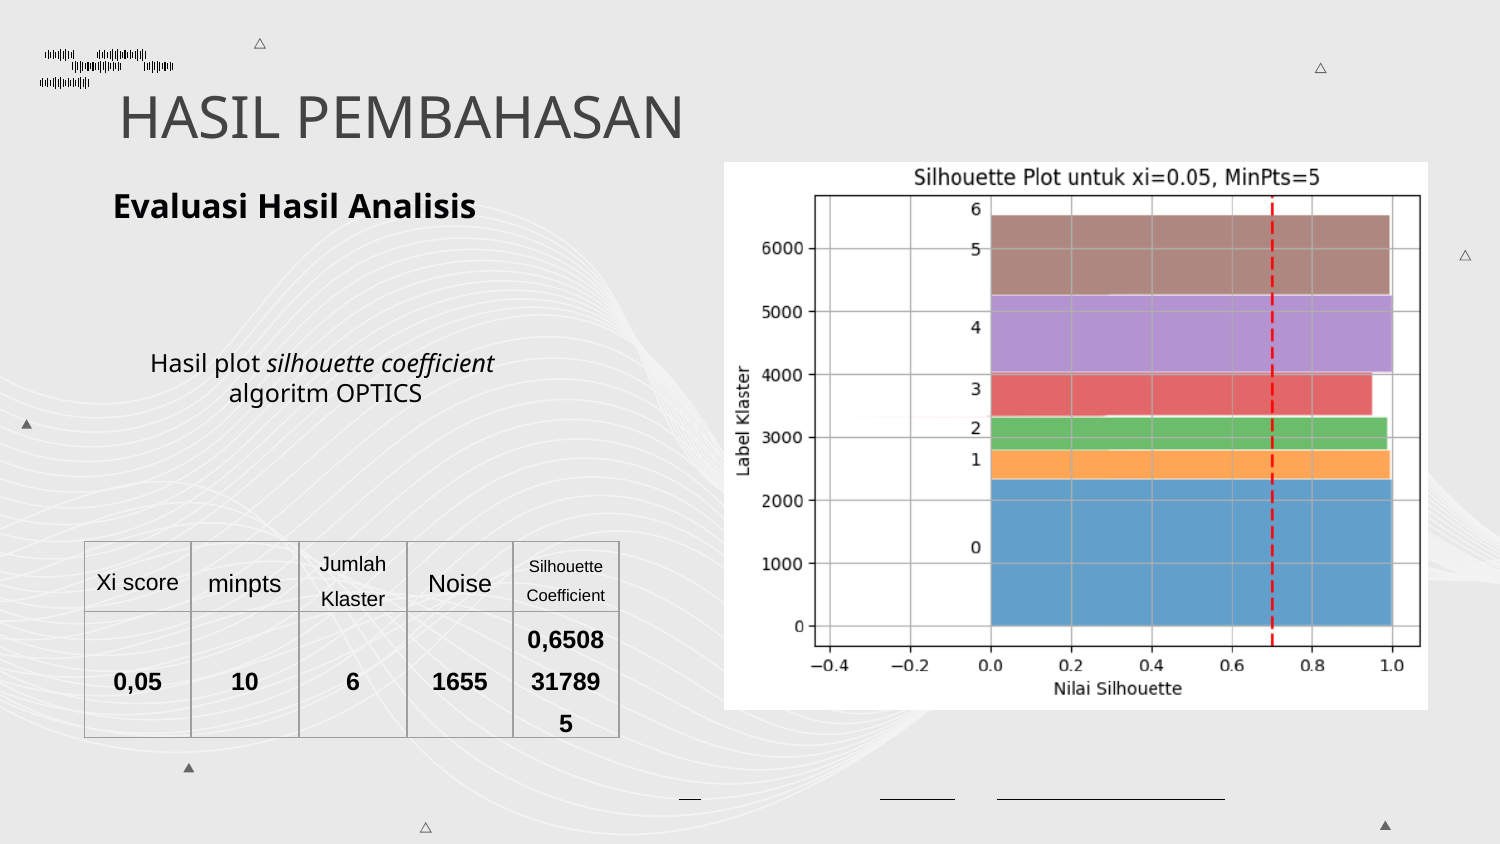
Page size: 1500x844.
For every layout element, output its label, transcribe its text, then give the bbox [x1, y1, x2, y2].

table_header Silhouette Coefficient [514, 542, 618, 611]
table_cell 0,05 [85, 612, 190, 737]
table_header Noise [408, 542, 512, 611]
table_header Jumlah Klaster [300, 542, 406, 611]
table_cell 1655 [408, 612, 512, 737]
picture [724, 162, 1429, 711]
text_box Evaluasi Hasil Analisis [112, 158, 818, 253]
table_cell 10 [192, 612, 298, 737]
table_header minpts [192, 542, 298, 611]
title HASIL PEMBAHASAN [118, 68, 1382, 160]
table_header Xi score [85, 542, 190, 611]
text_box Hasil plot silhouette coefficient algoritm OPTICS [106, 314, 546, 441]
table_cell 0,6508317895 [514, 612, 618, 737]
table_cell 6 [300, 612, 406, 737]
